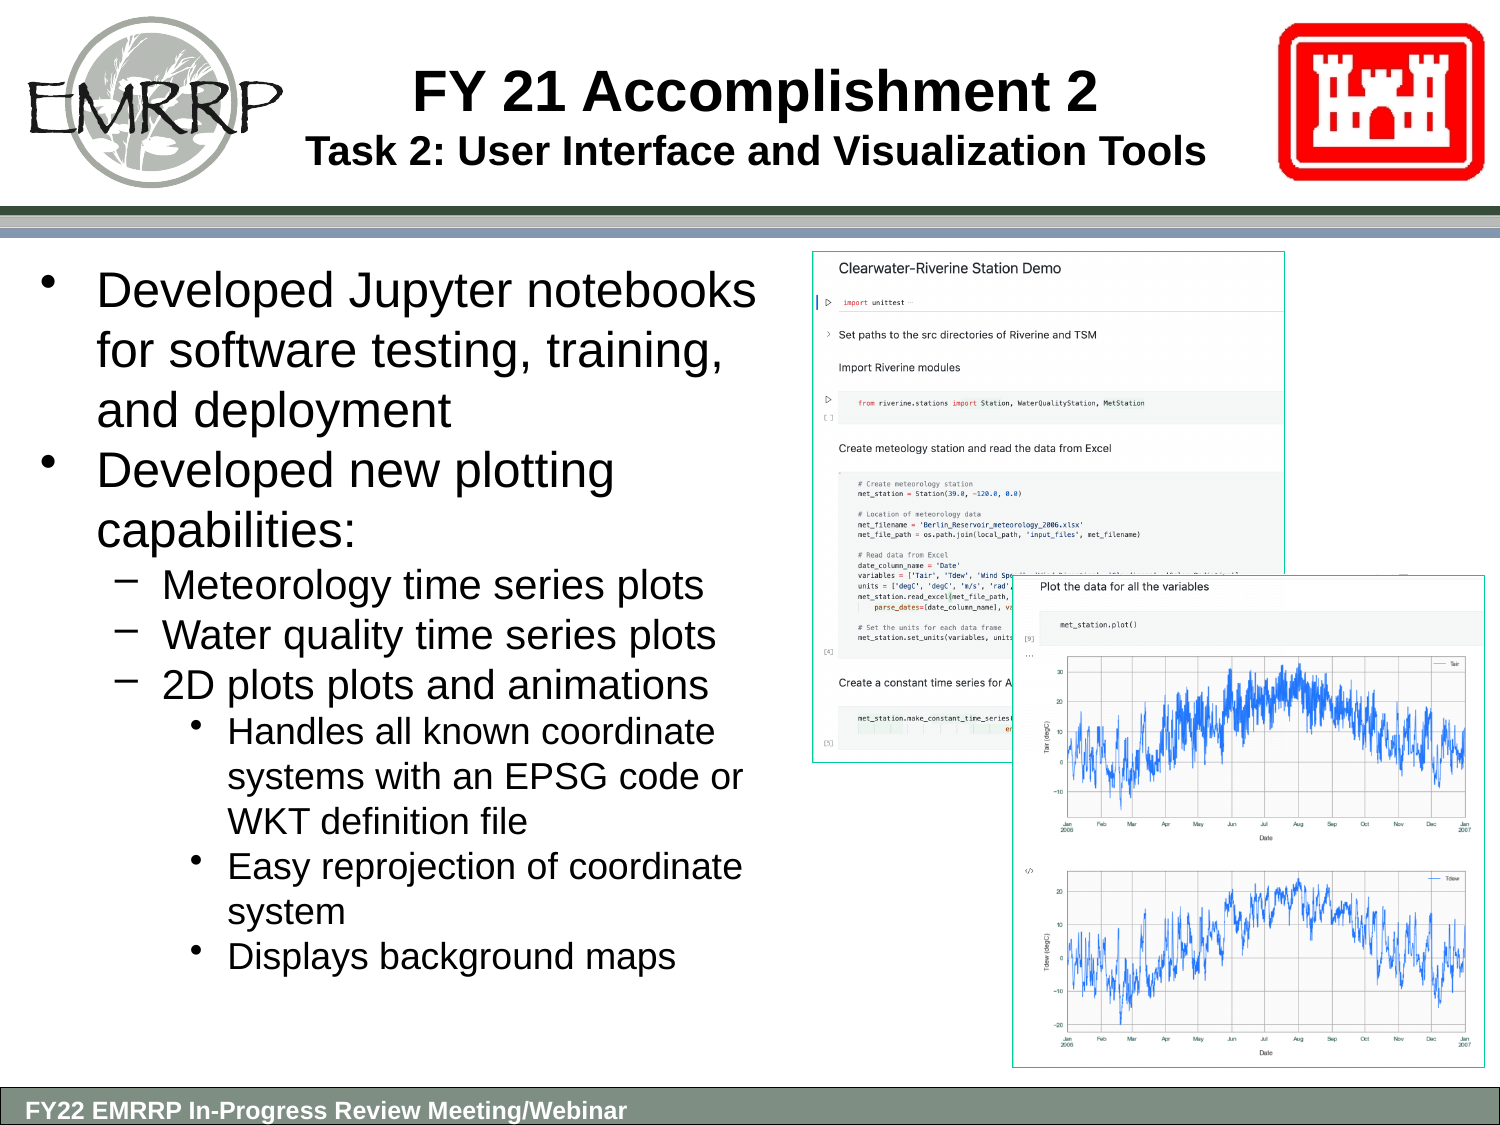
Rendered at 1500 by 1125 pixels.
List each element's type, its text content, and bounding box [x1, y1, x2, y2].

picture [0, 206, 1500, 238]
list Developed Jupyter notebooks for software testing, training, and deployment Developed new plotting capabilities: Meteorology time series plots Water quality time series plots 2D plots plots and animations Handles all known coordinate systems with an EPSG code or WKT definition file Easy reprojection of coordinate system Displays background maps [24, 249, 826, 1051]
picture [812, 251, 1484, 1067]
title FY 21 Accomplishment 2 Task 2: User Interface and Visualization Tools [274, 49, 1238, 178]
picture [24, 12, 285, 191]
picture [1275, 21, 1488, 183]
